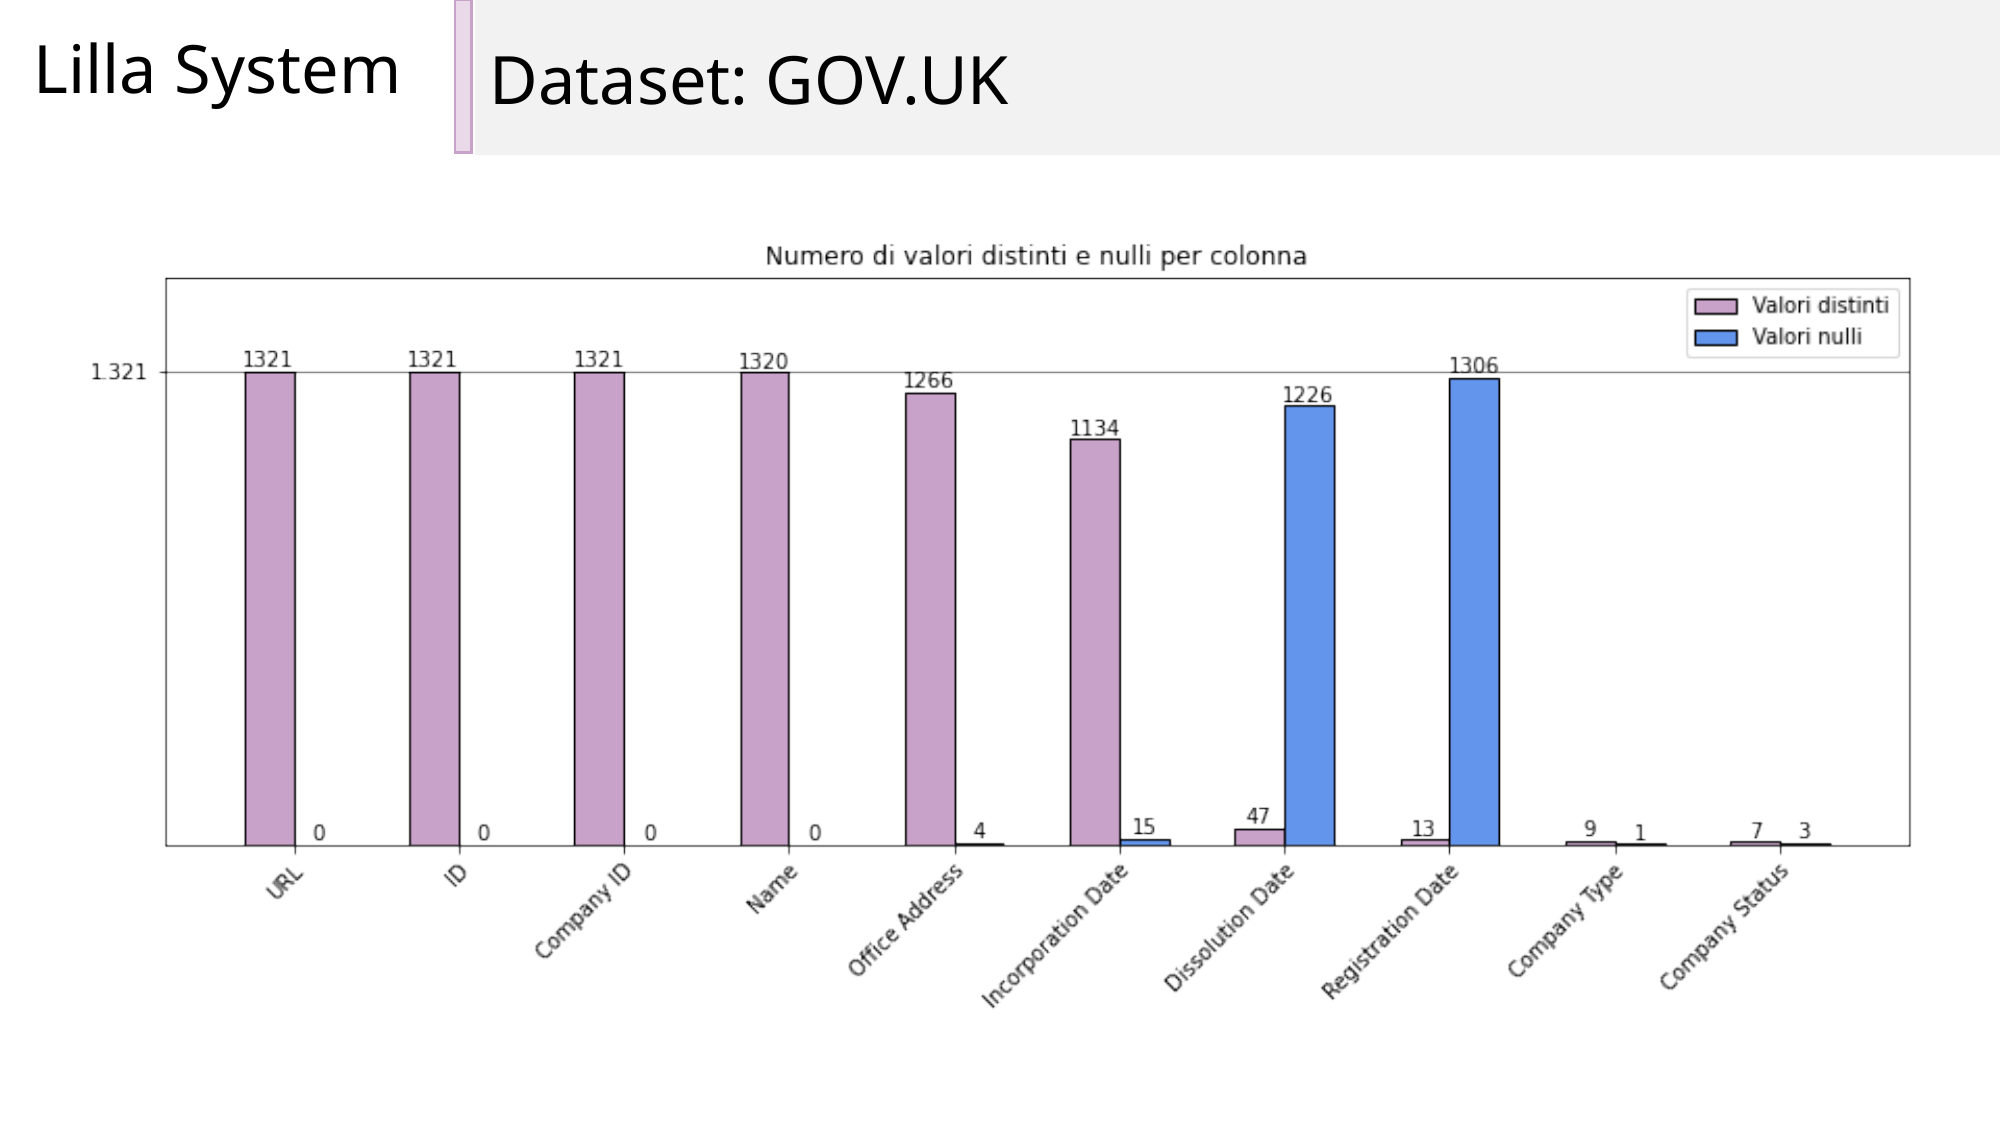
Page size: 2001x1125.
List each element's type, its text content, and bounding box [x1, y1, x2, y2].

text_box [454, 0, 473, 154]
picture [76, 230, 1924, 1027]
text_box Lilla System [18, 19, 469, 115]
text_box Dataset: GOV.UK [474, 0, 2000, 156]
